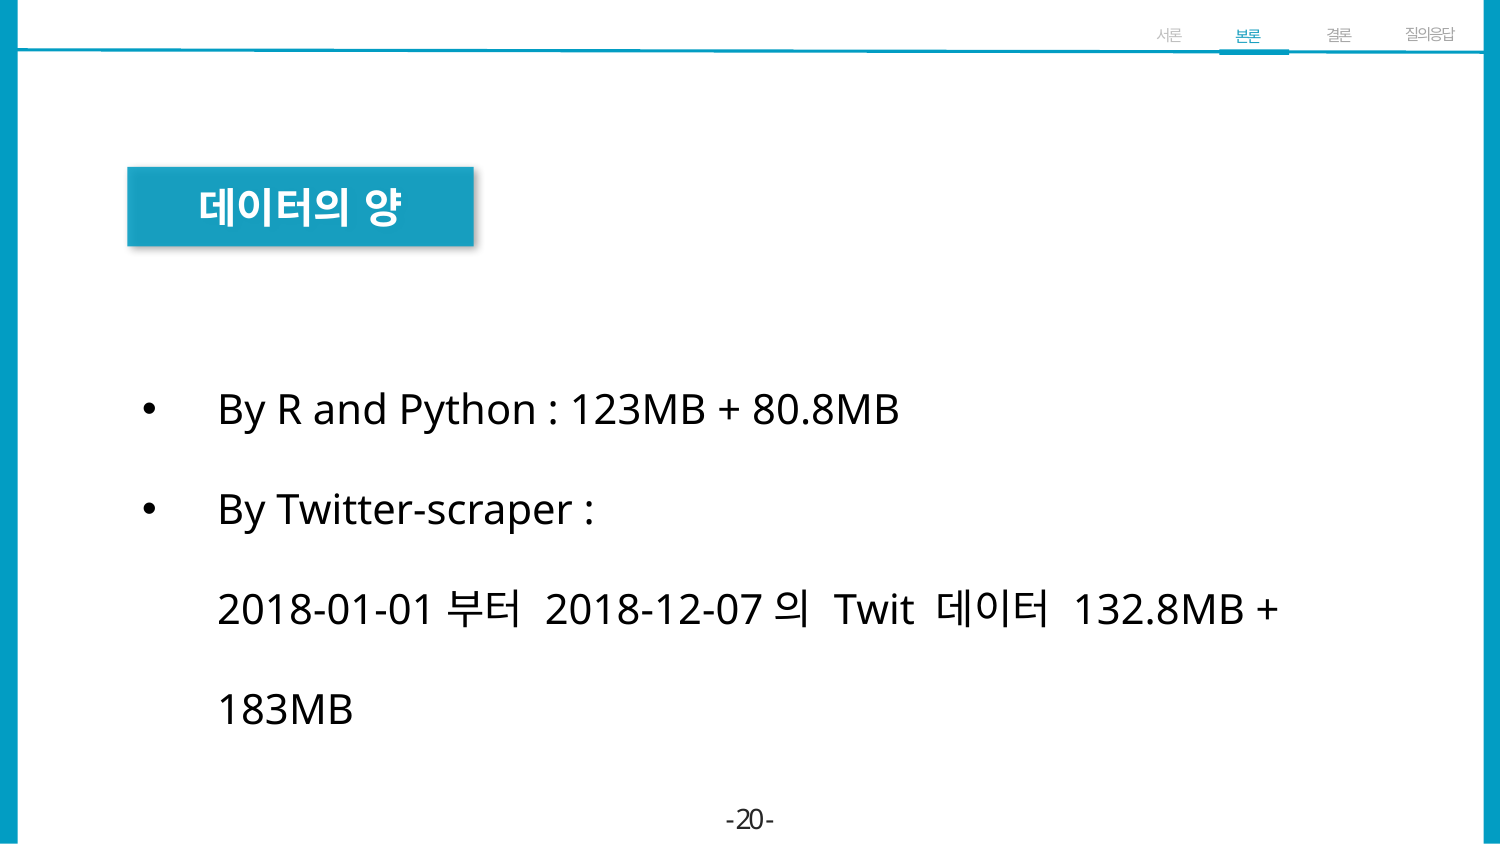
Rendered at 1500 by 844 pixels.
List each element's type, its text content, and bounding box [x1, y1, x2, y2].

text_box 서론 [1118, 18, 1221, 49]
text_box 데이터의 양 [126, 166, 475, 247]
text_box [0, 0, 19, 844]
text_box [8, 49, 1492, 53]
text_box 질의응답 [1384, 17, 1477, 49]
text_box - 20 - [686, 794, 814, 843]
text_box [1482, 0, 1500, 844]
text_box By R and Python : 123MB + 80.8MB By Twitter-scraper : 2018-01-01부터 2018-12-07의 Twit 데이터 132.8MB + 183MB [127, 325, 1426, 741]
text_box 본론 [1202, 19, 1295, 49]
text_box 결론 [1287, 18, 1384, 49]
